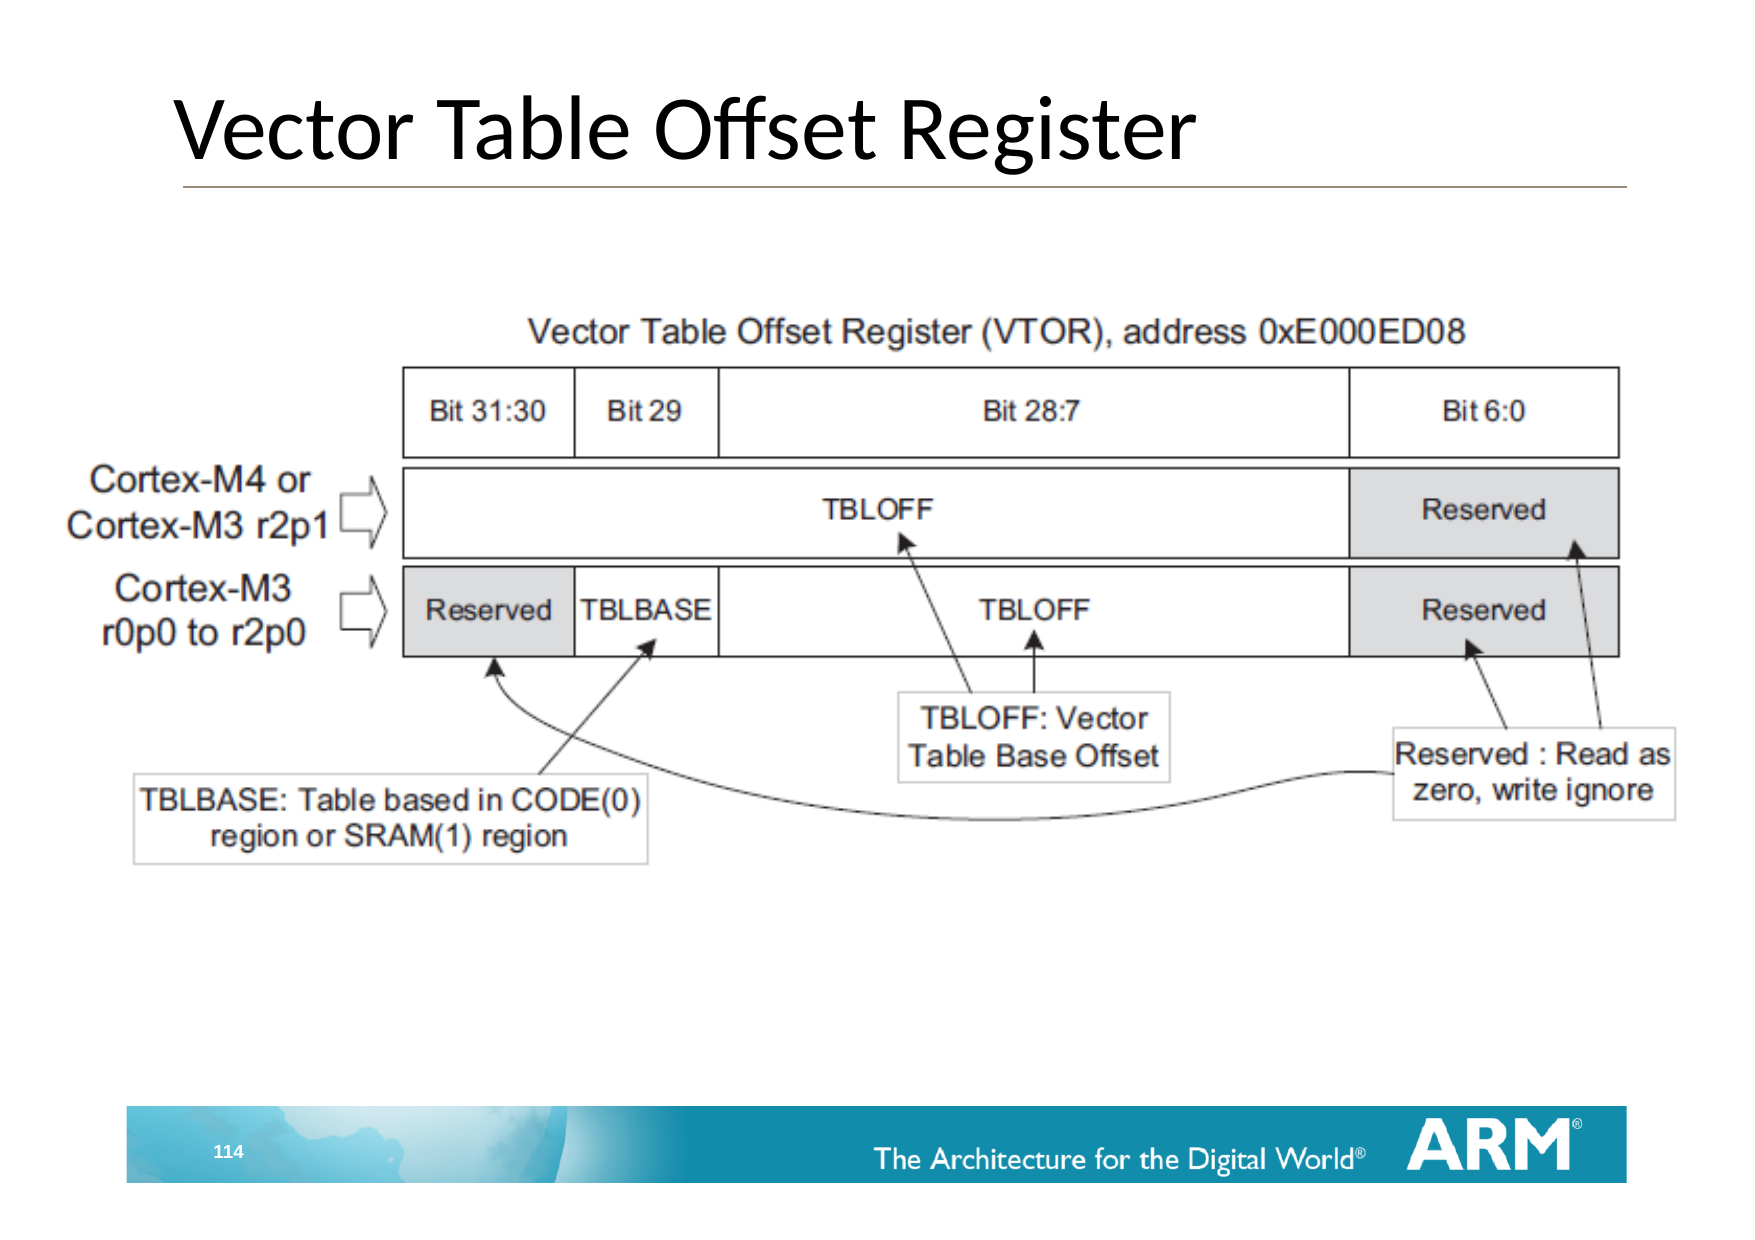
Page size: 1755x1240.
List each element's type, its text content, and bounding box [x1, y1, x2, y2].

slide_number 114 [198, 1139, 287, 1187]
picture [126, 1106, 1627, 1183]
picture [52, 300, 1702, 872]
title Vector Table Offset Register [173, 80, 1581, 172]
